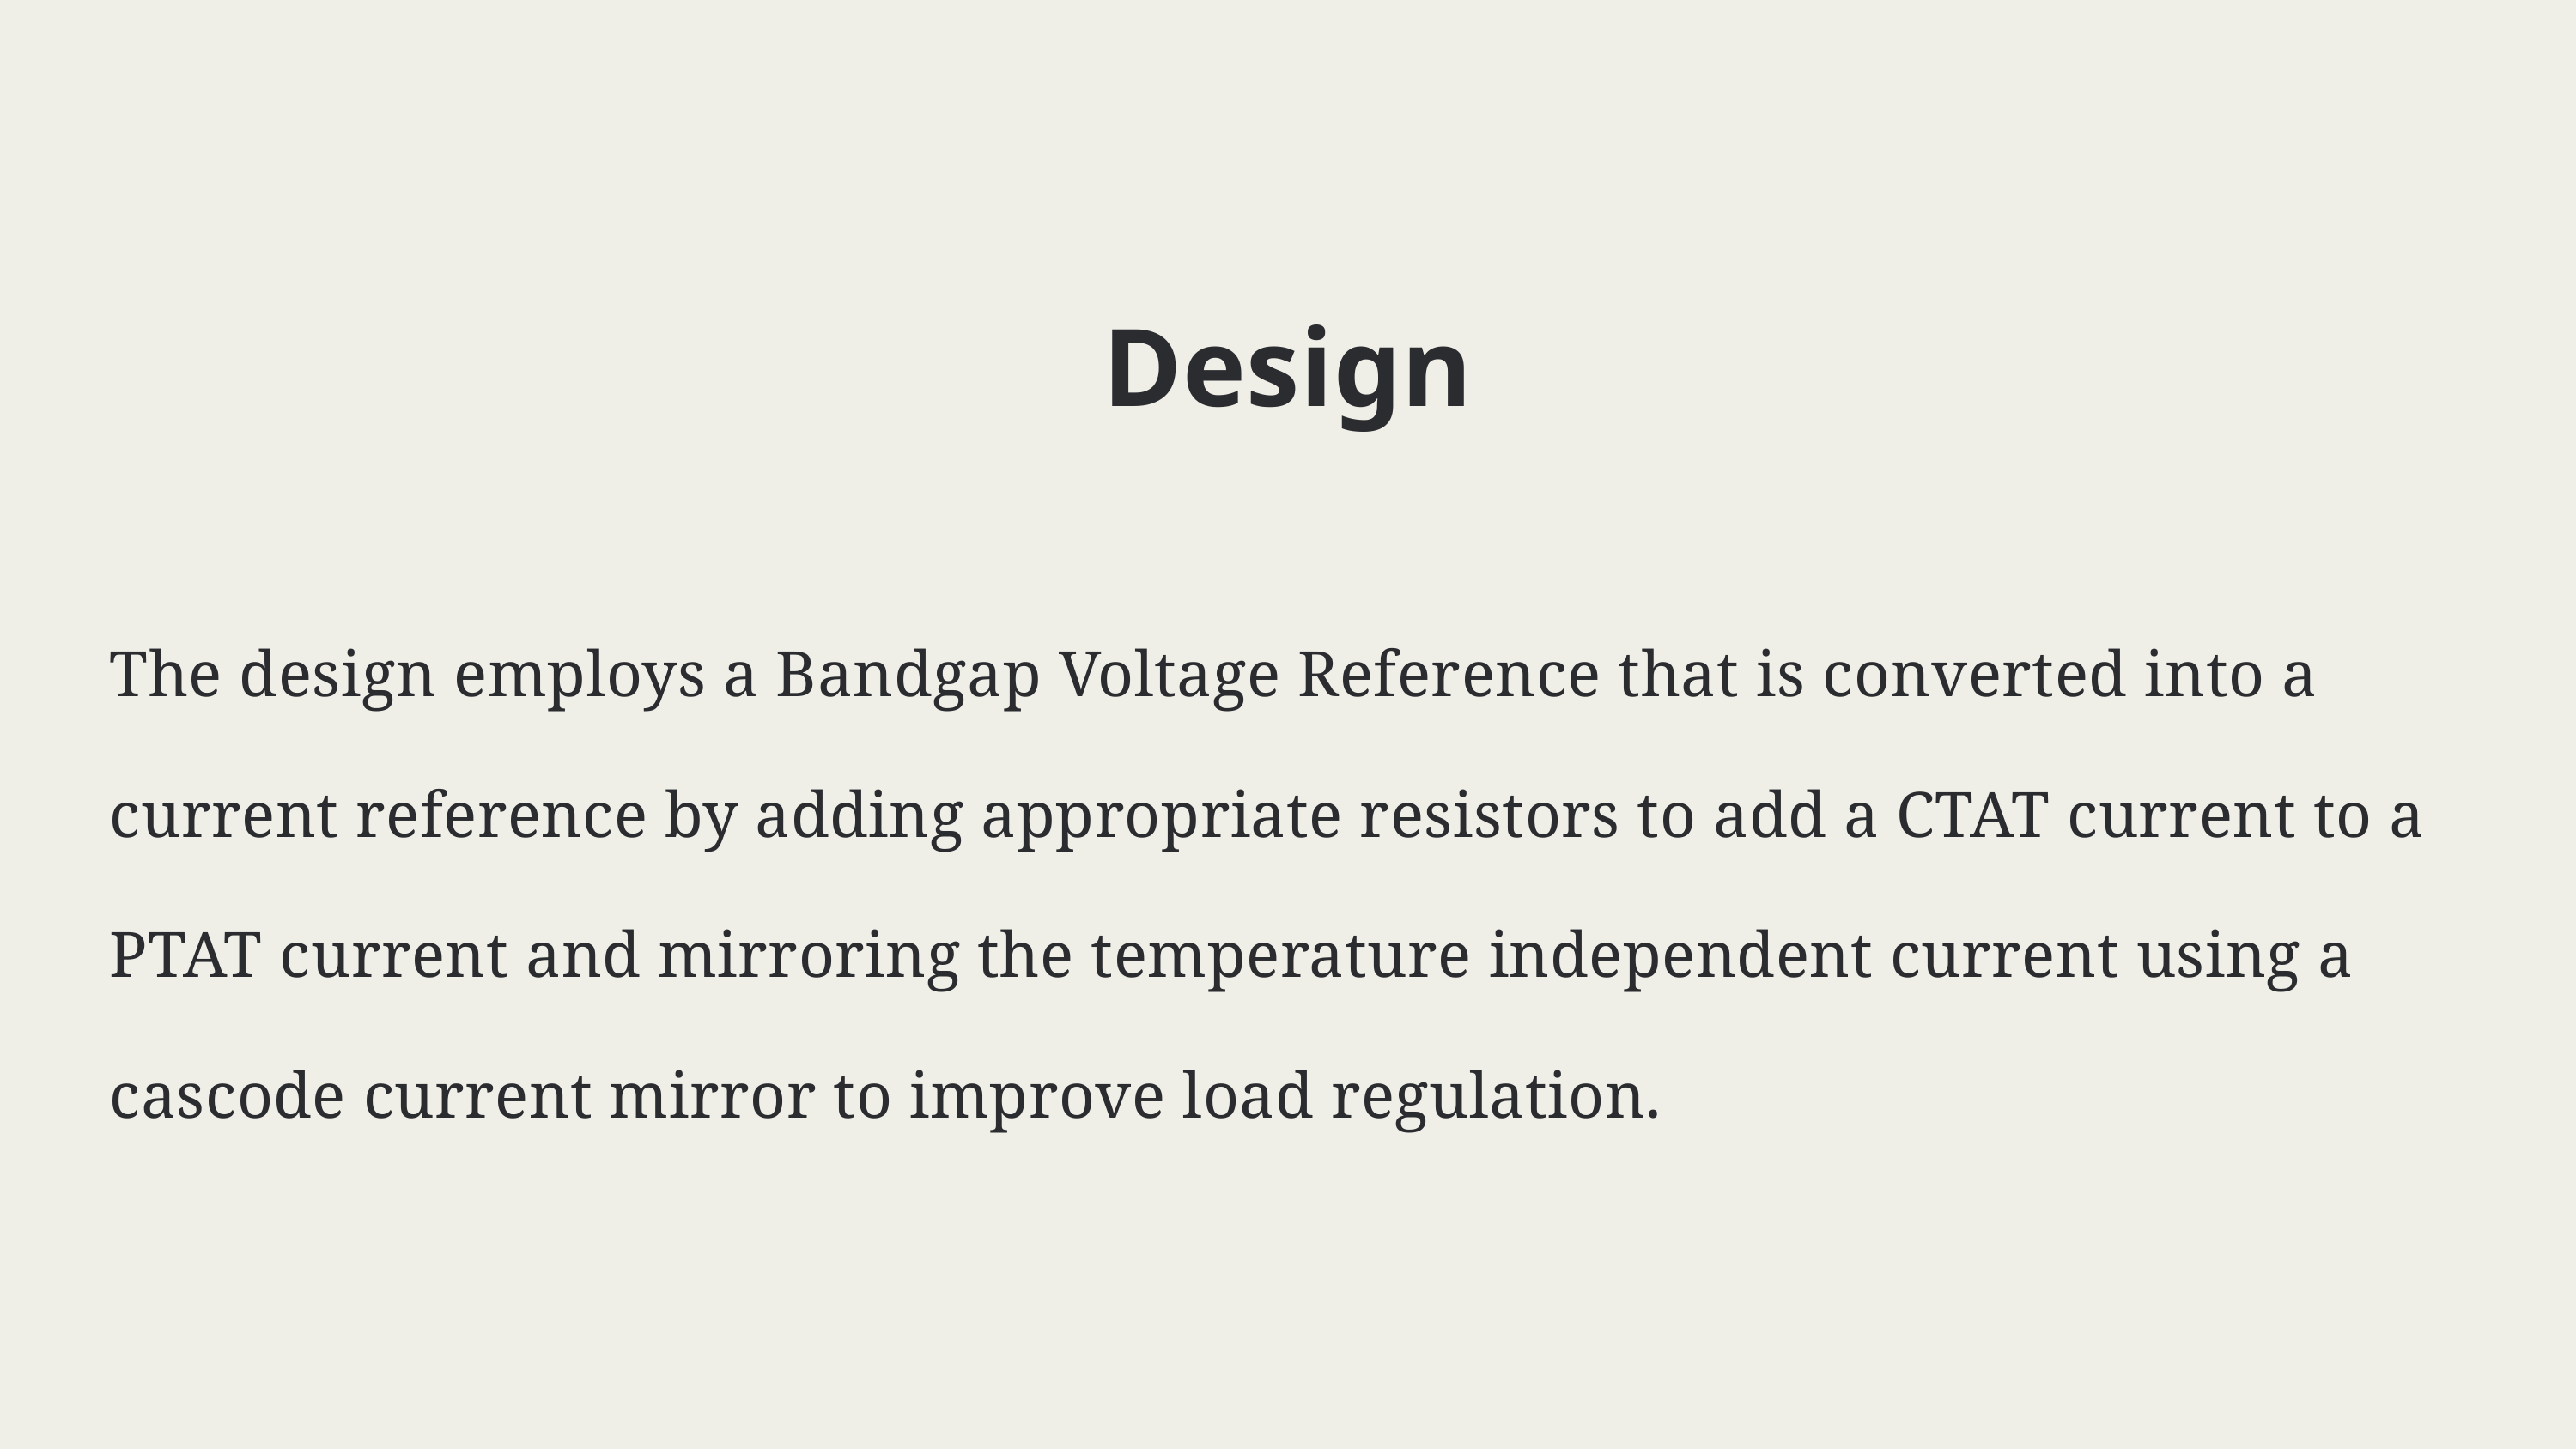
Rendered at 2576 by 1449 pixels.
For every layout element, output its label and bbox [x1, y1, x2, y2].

text_box [109, 294, 2467, 991]
